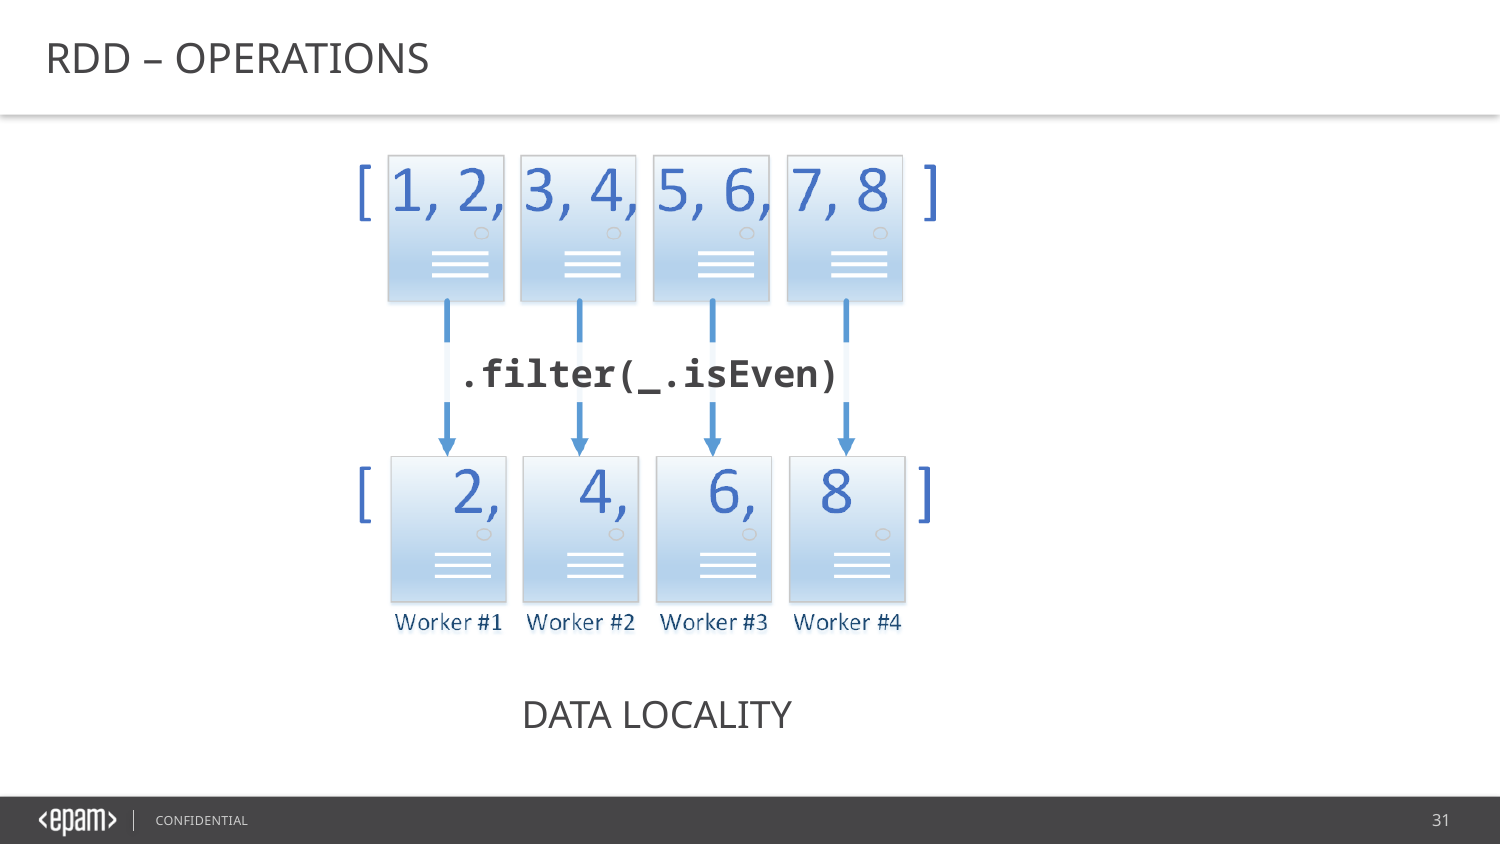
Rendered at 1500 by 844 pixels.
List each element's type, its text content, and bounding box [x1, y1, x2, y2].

list RDD – OPERATIONS [0, 0, 1500, 115]
picture [318, 129, 976, 657]
text_box DATA LOCALITY [506, 683, 807, 744]
picture [38, 808, 117, 837]
